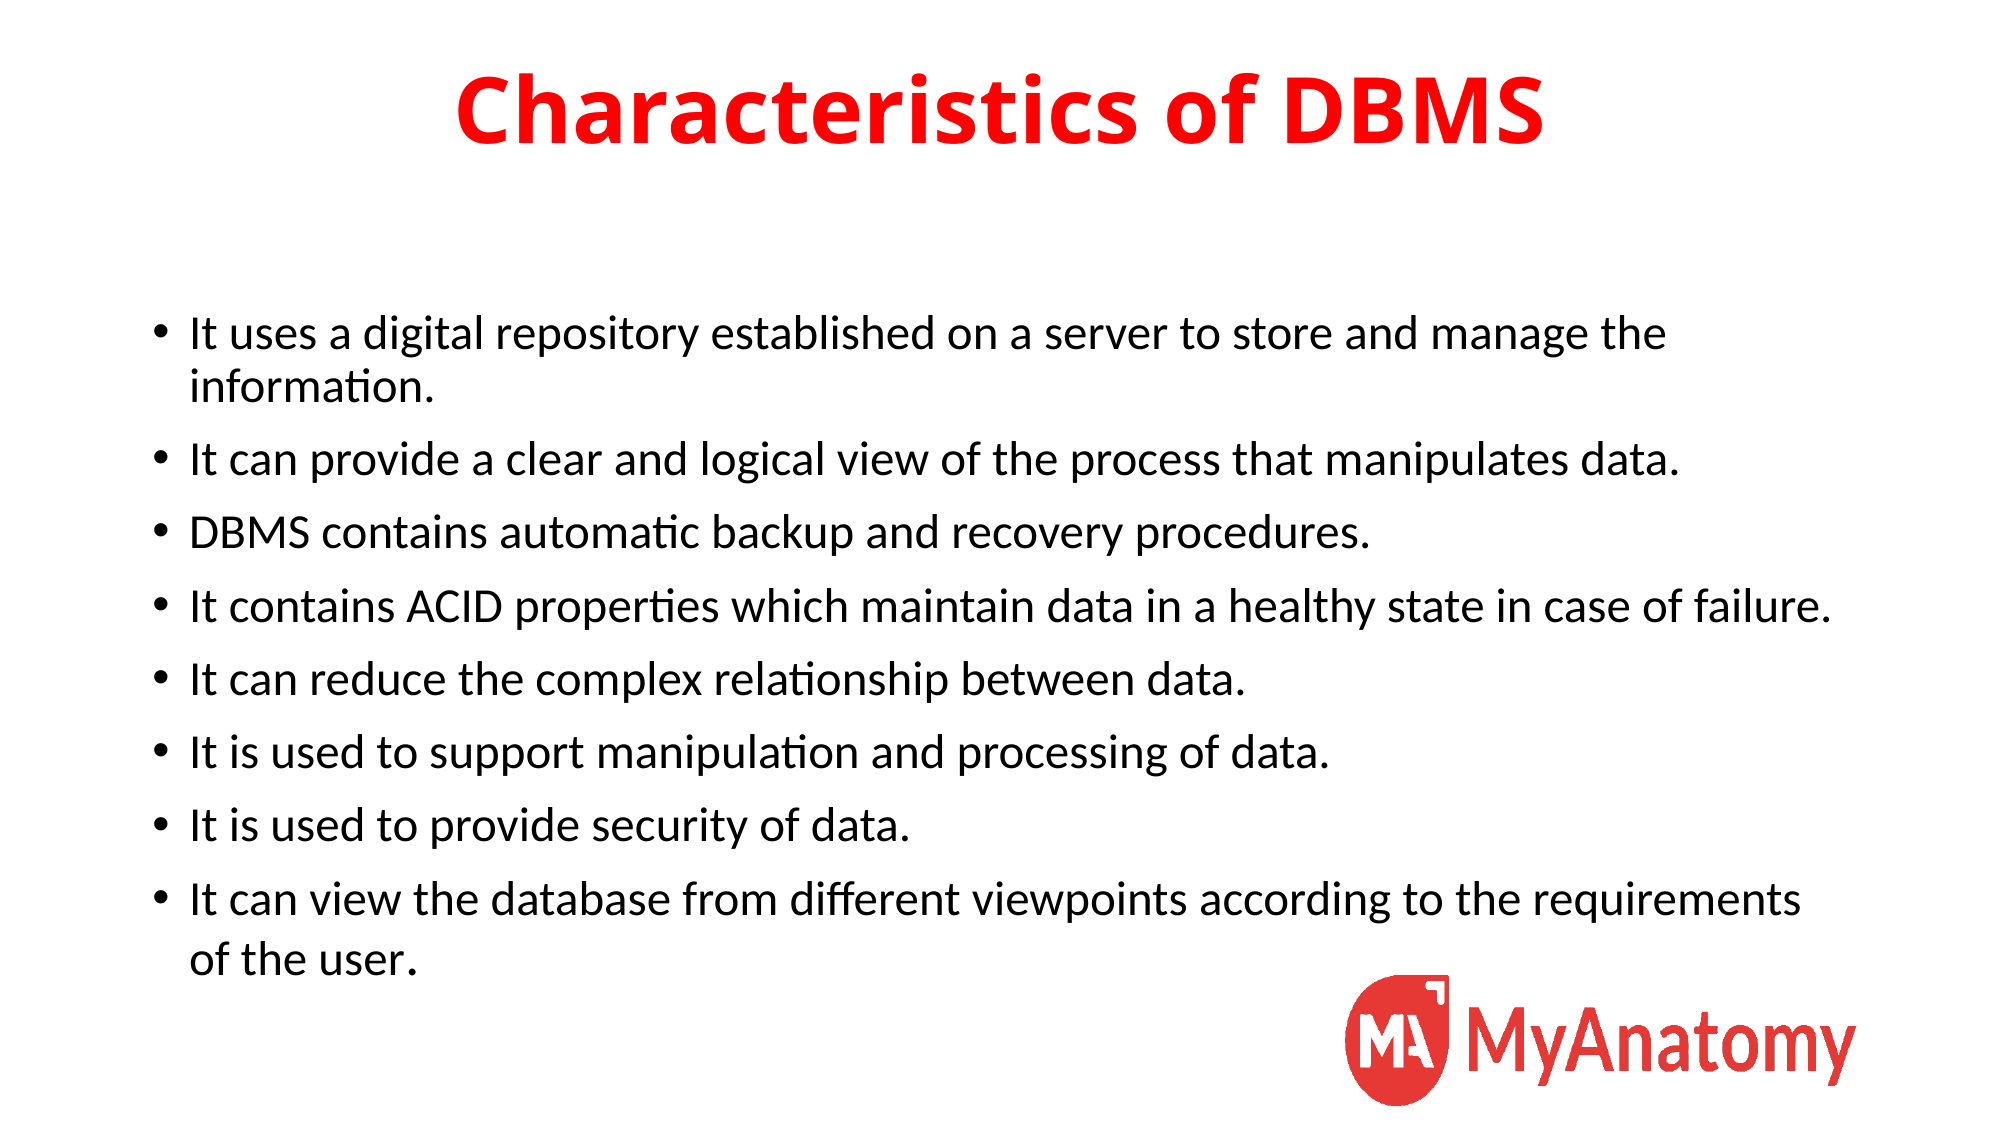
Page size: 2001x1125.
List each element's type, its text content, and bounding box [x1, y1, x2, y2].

list It uses a digital repository established on a server to store and manage the information. It can provide a clear and logical view of the process that manipulates data. DBMS contains automatic backup and recovery procedures. It contains ACID properties which maintain data in a healthy state in case of failure. It can reduce the complex relationship between data. It is used to support manipulation and processing of data. It is used to provide security of data. It can view the database from different viewpoints according to the requirements of the user. [137, 299, 1863, 1014]
title Characteristics of DBMS [137, 59, 1863, 278]
picture [1337, 1014, 1863, 1125]
